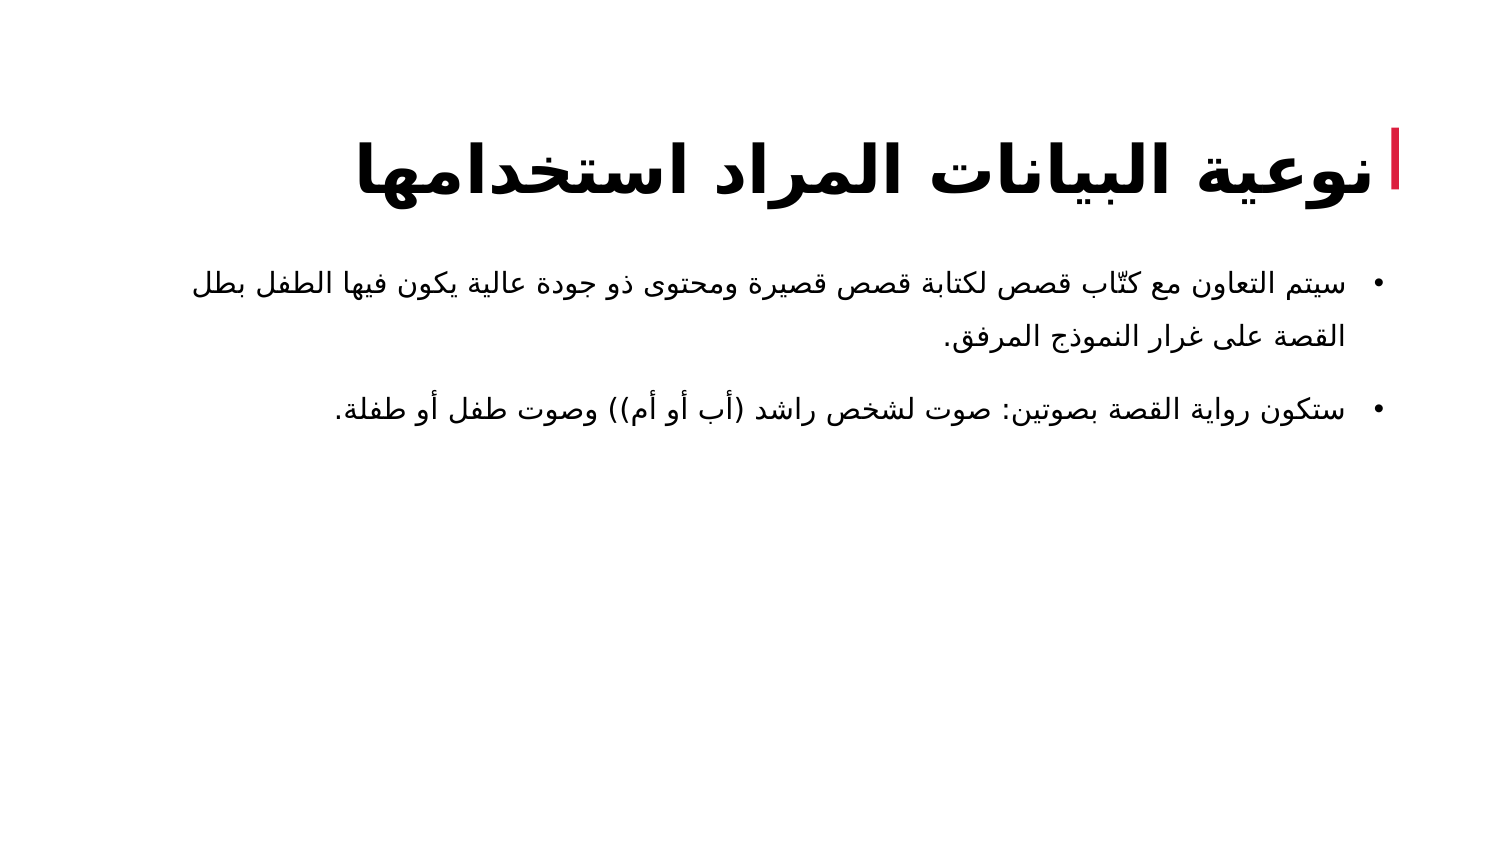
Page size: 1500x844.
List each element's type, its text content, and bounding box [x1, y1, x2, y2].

text_box سيتم التعاون مع كتّاب قصص لكتابة قصص قصيرة ومحتوى ذو جودة عالية يكون فيها الطفل بطل القصة على غرار النموذج المرفق. ستكون رواية القصة بصوتين: صوت لشخص راشد (أب أو أم)) وصوت طفل أو طفلة. [108, 239, 1399, 506]
title نوعية البيانات المراد استخدامها [156, 111, 1392, 206]
text_box [1392, 127, 1399, 190]
